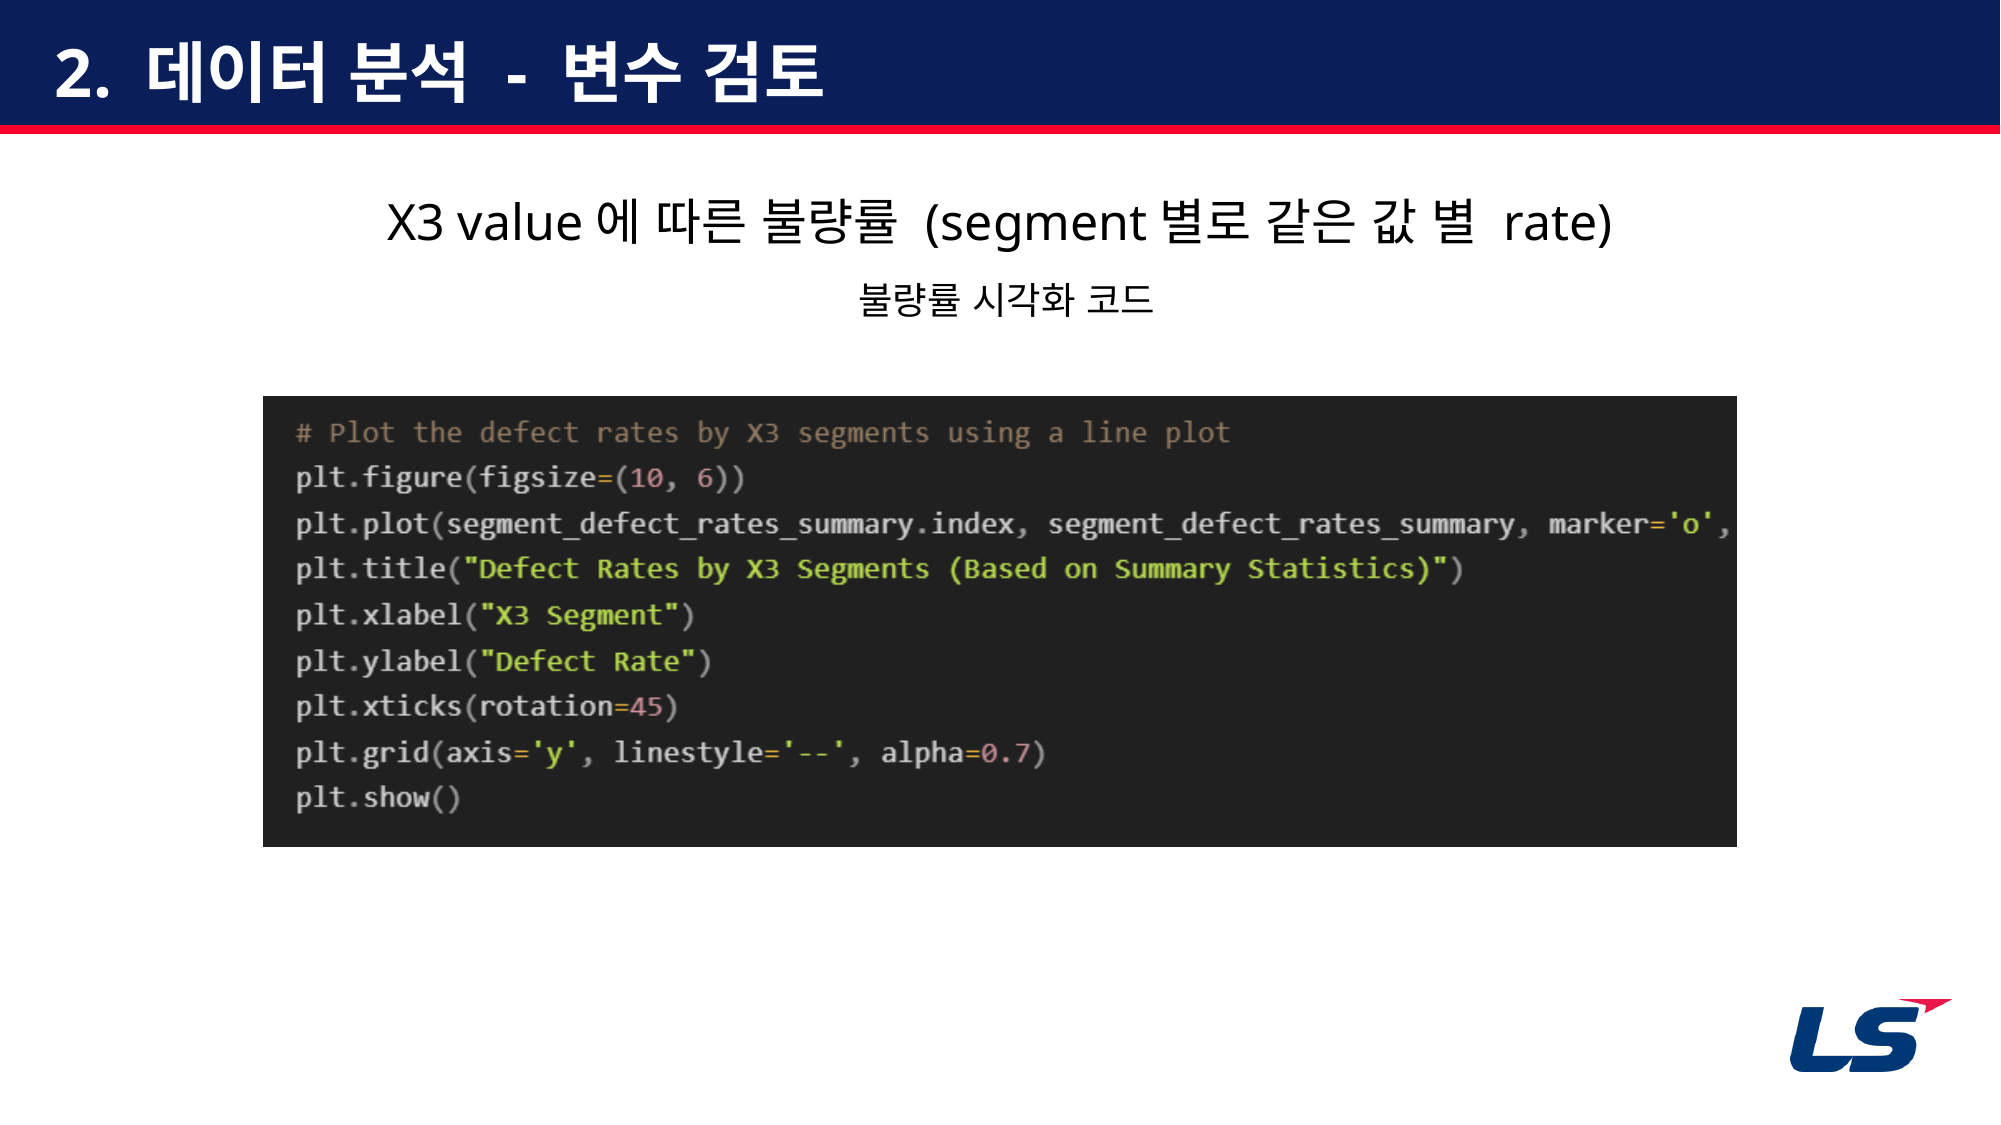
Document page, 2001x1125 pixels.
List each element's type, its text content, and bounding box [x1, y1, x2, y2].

picture [1790, 999, 1952, 1073]
text_box X3 value에 따른 불량률 (segment별로 같은 값 별 rate) [0, 183, 2000, 258]
text_box [0, 0, 2000, 125]
text_box 2. 데이터 분석 - 변수 검토 [40, 23, 1428, 119]
text_box 불량률 시각화 코드 [460, 269, 1554, 330]
picture [263, 396, 1737, 847]
